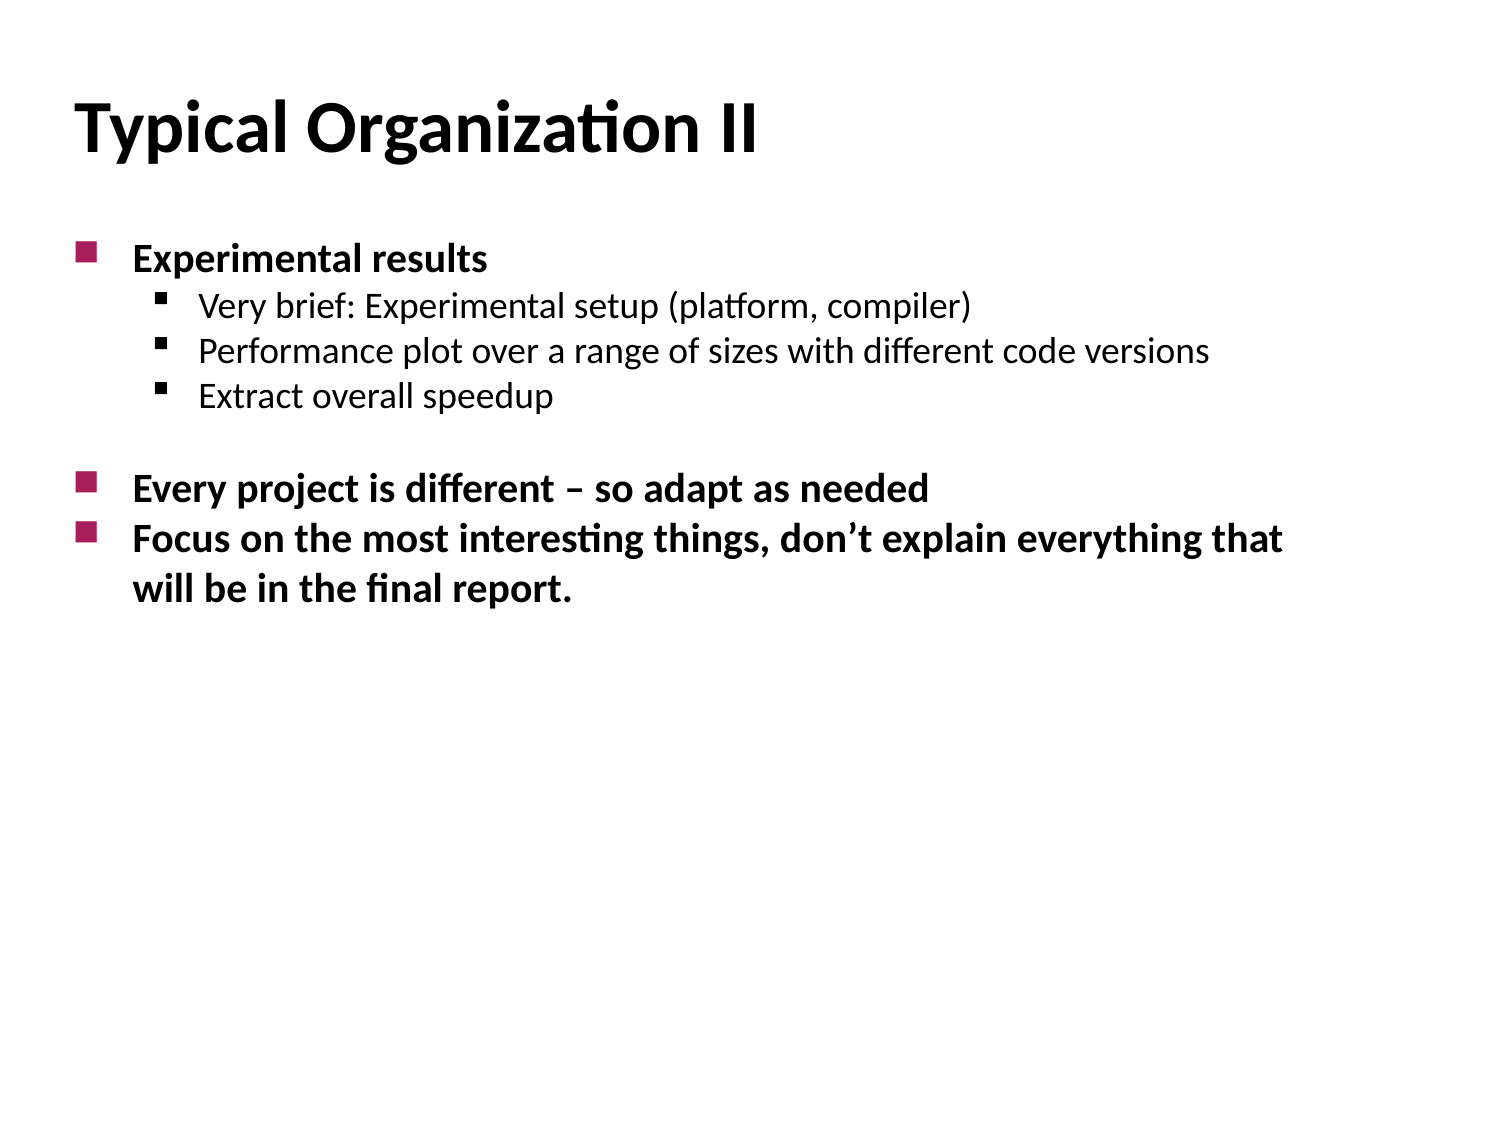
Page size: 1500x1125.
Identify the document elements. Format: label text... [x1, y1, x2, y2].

text_box Experimental results Very brief: Experimental setup (platform, compiler) Performance plot over a range of sizes with different code versions Extract overall speedup Every project is different – so adapt as needed Focus on the most interesting things, don’t explain everything that will be in the final report. [61, 223, 1357, 1039]
text_box Typical Organization II [59, 62, 1439, 188]
